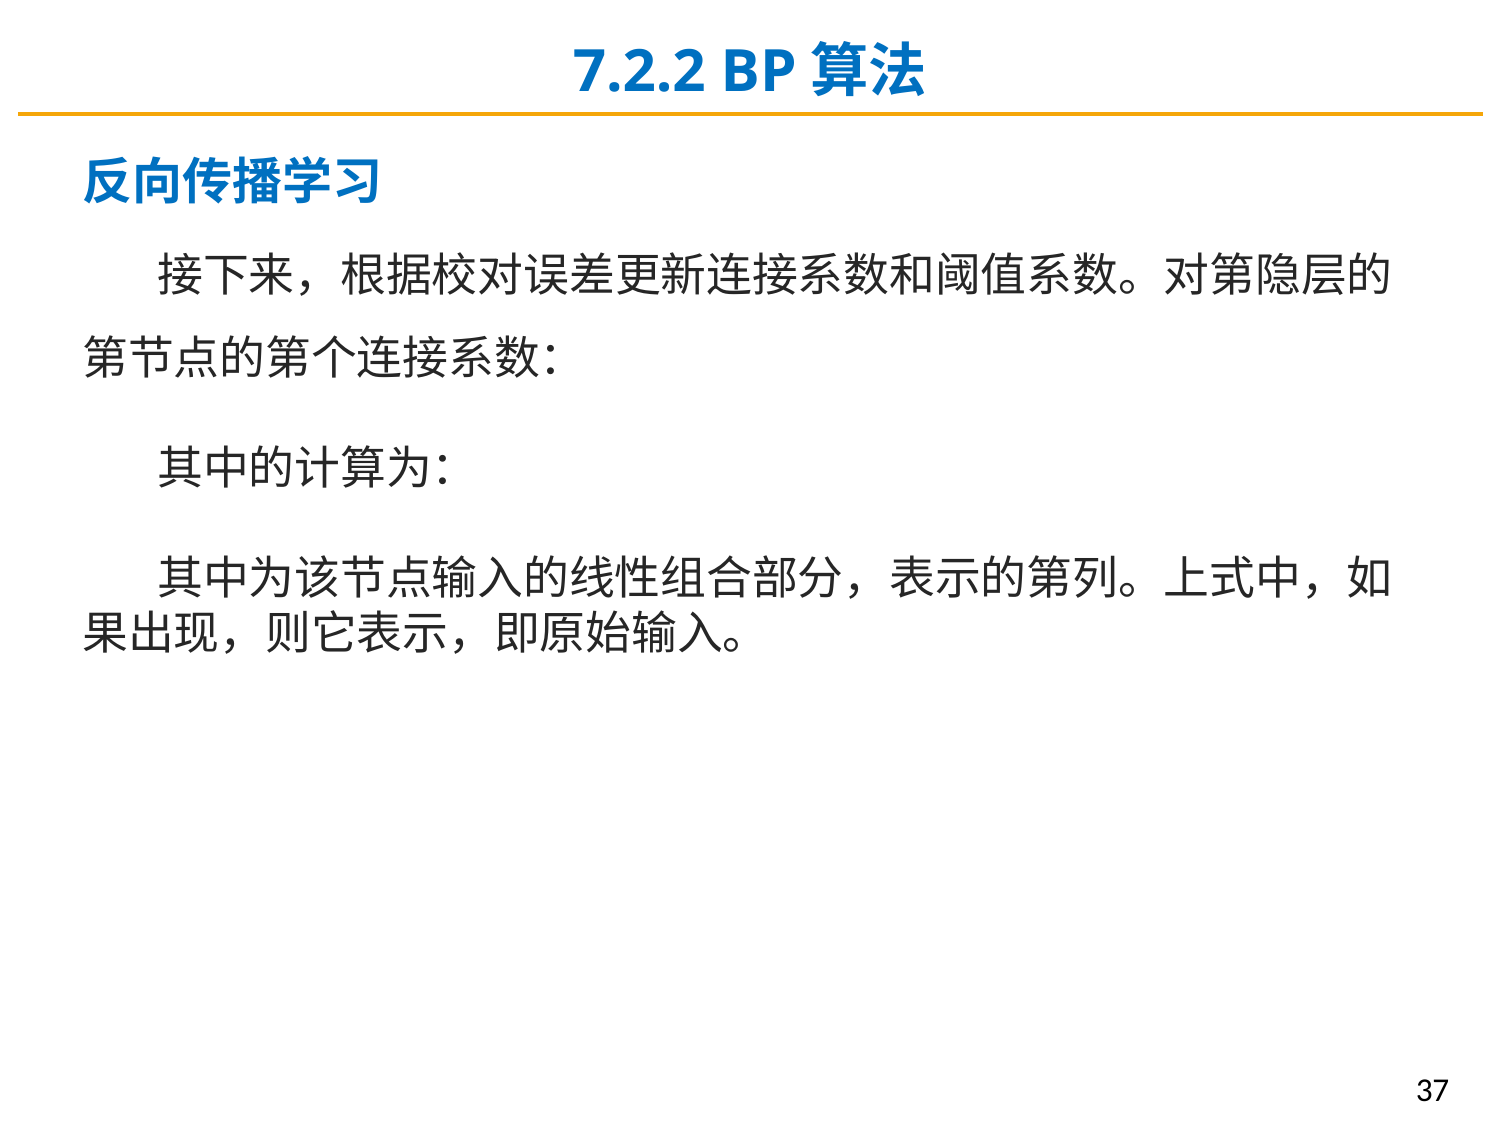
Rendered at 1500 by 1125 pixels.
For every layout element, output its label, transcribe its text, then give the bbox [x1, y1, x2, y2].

text_box 37 [1114, 1060, 1465, 1106]
text_box 7.2.2 BP算法 [0, 25, 1500, 111]
